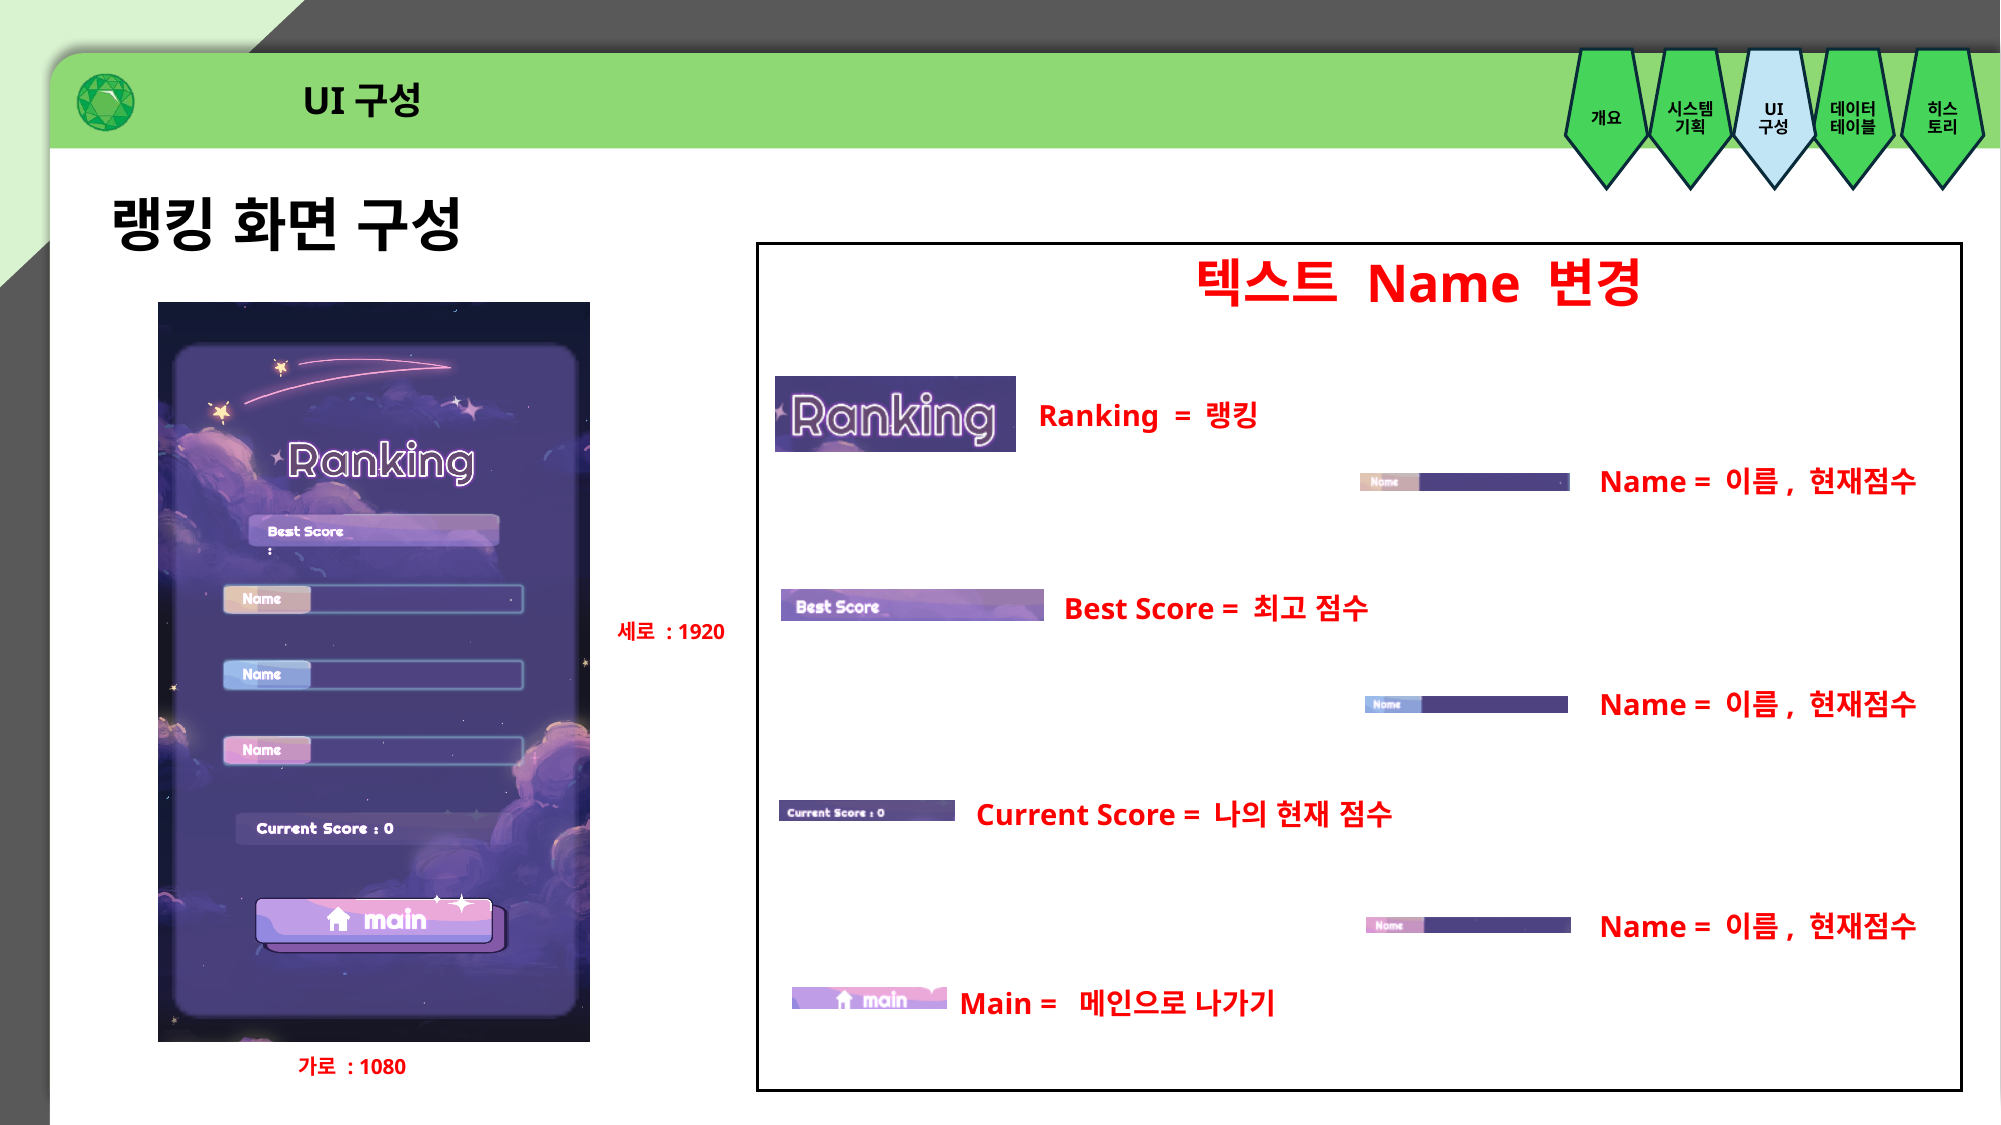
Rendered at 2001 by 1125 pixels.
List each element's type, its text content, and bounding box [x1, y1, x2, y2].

text_box Best Score = 최고 점수 [1048, 582, 1485, 633]
list 히스토리 [1907, 74, 1979, 164]
list UI구성 [57, 58, 669, 147]
list UI 구성 [1738, 74, 1809, 164]
picture [780, 588, 1045, 621]
list 시스템기획 [1647, 74, 1735, 164]
text_box Current Score = 나의 현재 점수 [961, 788, 1424, 839]
text_box Ranking = 랭킹 [1023, 389, 1565, 440]
picture [792, 987, 948, 1010]
text_box Name = 이름, 현재점수 [1584, 678, 1949, 729]
picture [1365, 917, 1571, 934]
text_box Main = 메인으로 나가기 [944, 977, 1514, 1028]
list 개요 [1571, 74, 1643, 164]
picture [779, 800, 956, 822]
text_box [756, 242, 1963, 1092]
picture [775, 376, 1017, 453]
text_box Name = 이름, 현재점수 [1584, 455, 1949, 506]
text_box 가로 : 1080 [214, 1046, 491, 1087]
picture [1359, 473, 1570, 491]
list 랭킹 화면 구성 [95, 188, 707, 271]
picture [157, 302, 590, 1042]
text_box 텍스트 Name 변경 [1086, 254, 1752, 309]
text_box 세로 : 1920 [602, 611, 744, 651]
list 데이터테이블 [1809, 74, 1897, 164]
picture [1364, 696, 1569, 714]
text_box Name = 이름, 현재점수 [1584, 900, 1949, 951]
